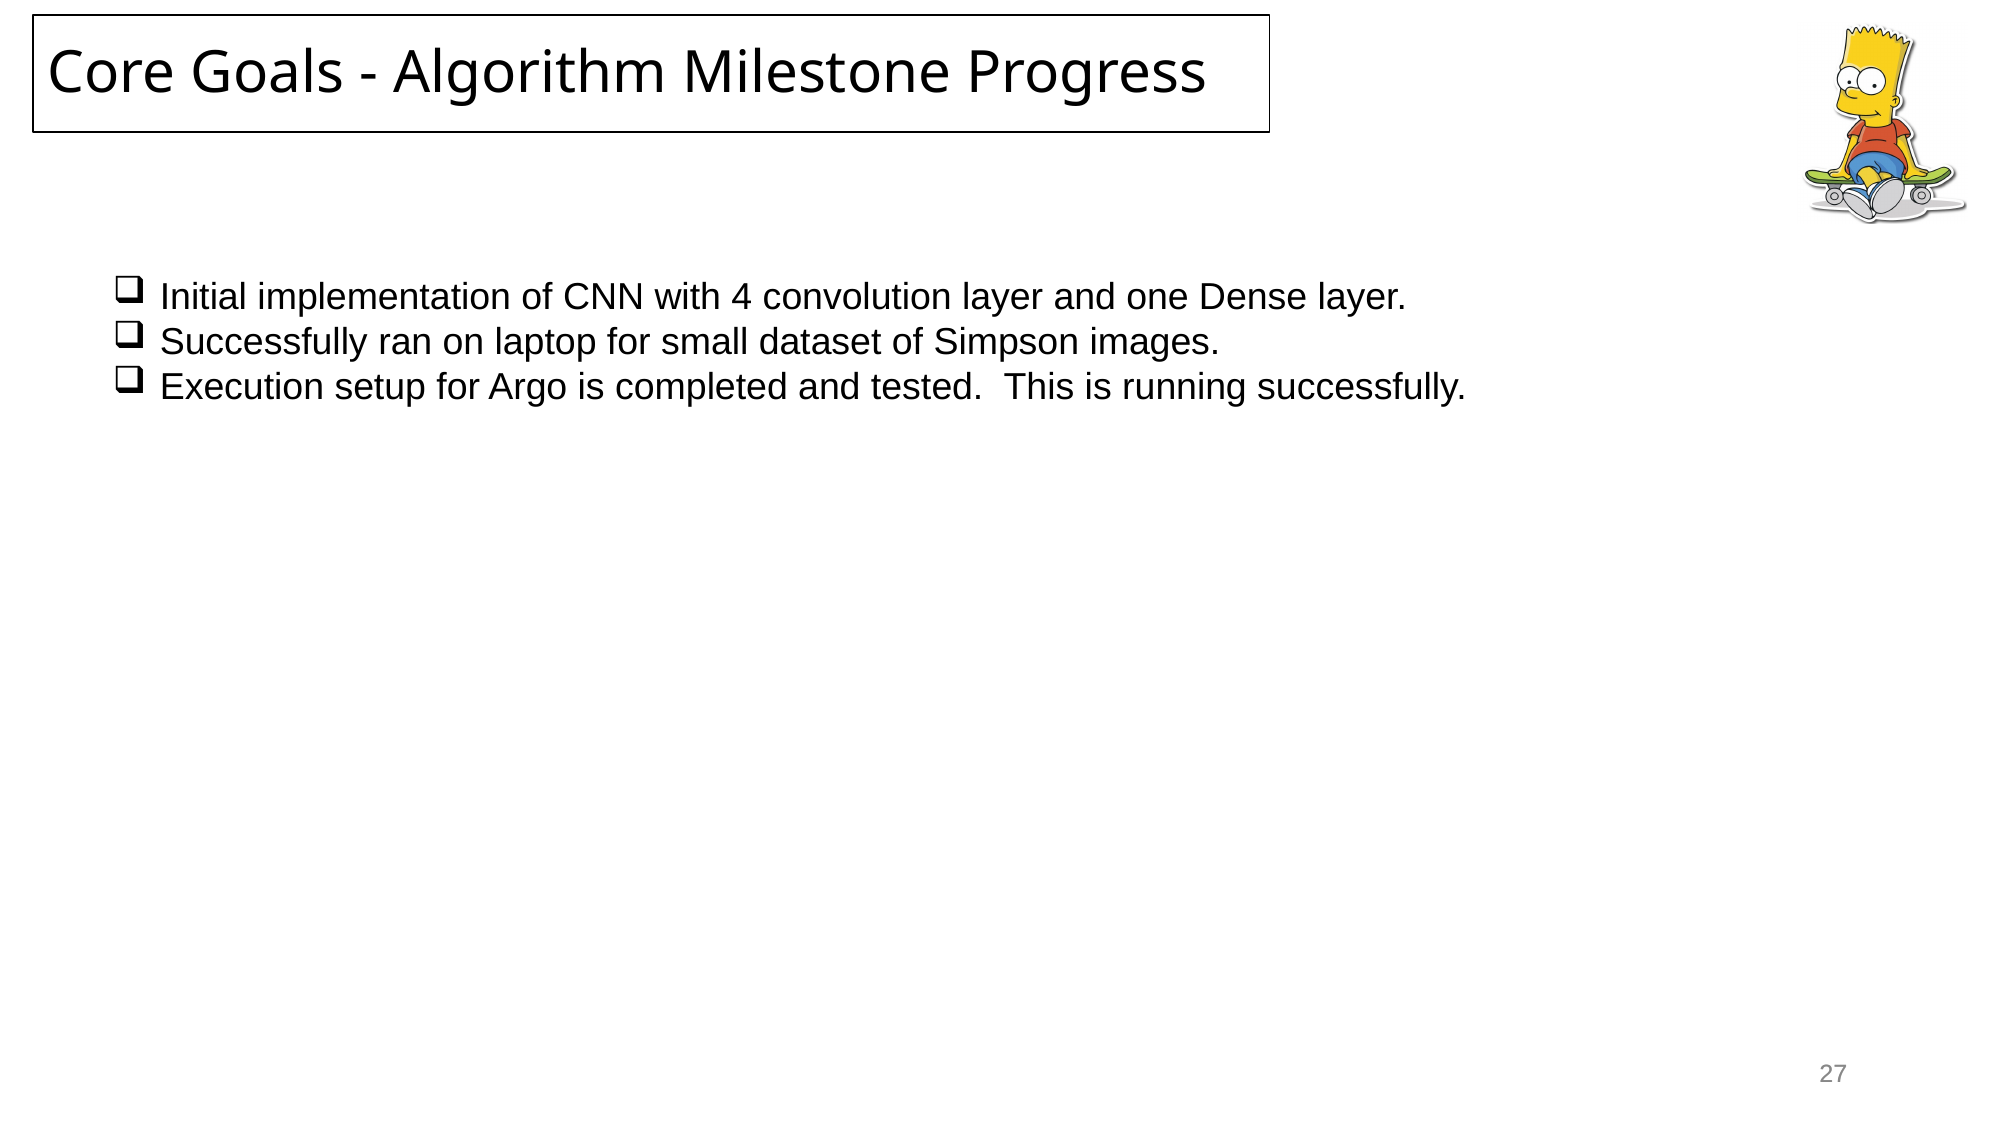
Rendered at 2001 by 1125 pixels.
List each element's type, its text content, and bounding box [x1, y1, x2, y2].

picture [1797, 22, 1968, 224]
text_box 27 [1412, 1042, 1863, 1103]
text_box Core Goals - Algorithm Milestone Progress [33, 15, 1270, 133]
text_box Initial implementation of CNN with 4 convolution layer and one Dense layer. Successfully ran on laptop for small dataset of Simpson images. Execution setup for Argo is completed and tested. This is running successfully. [97, 219, 1701, 724]
